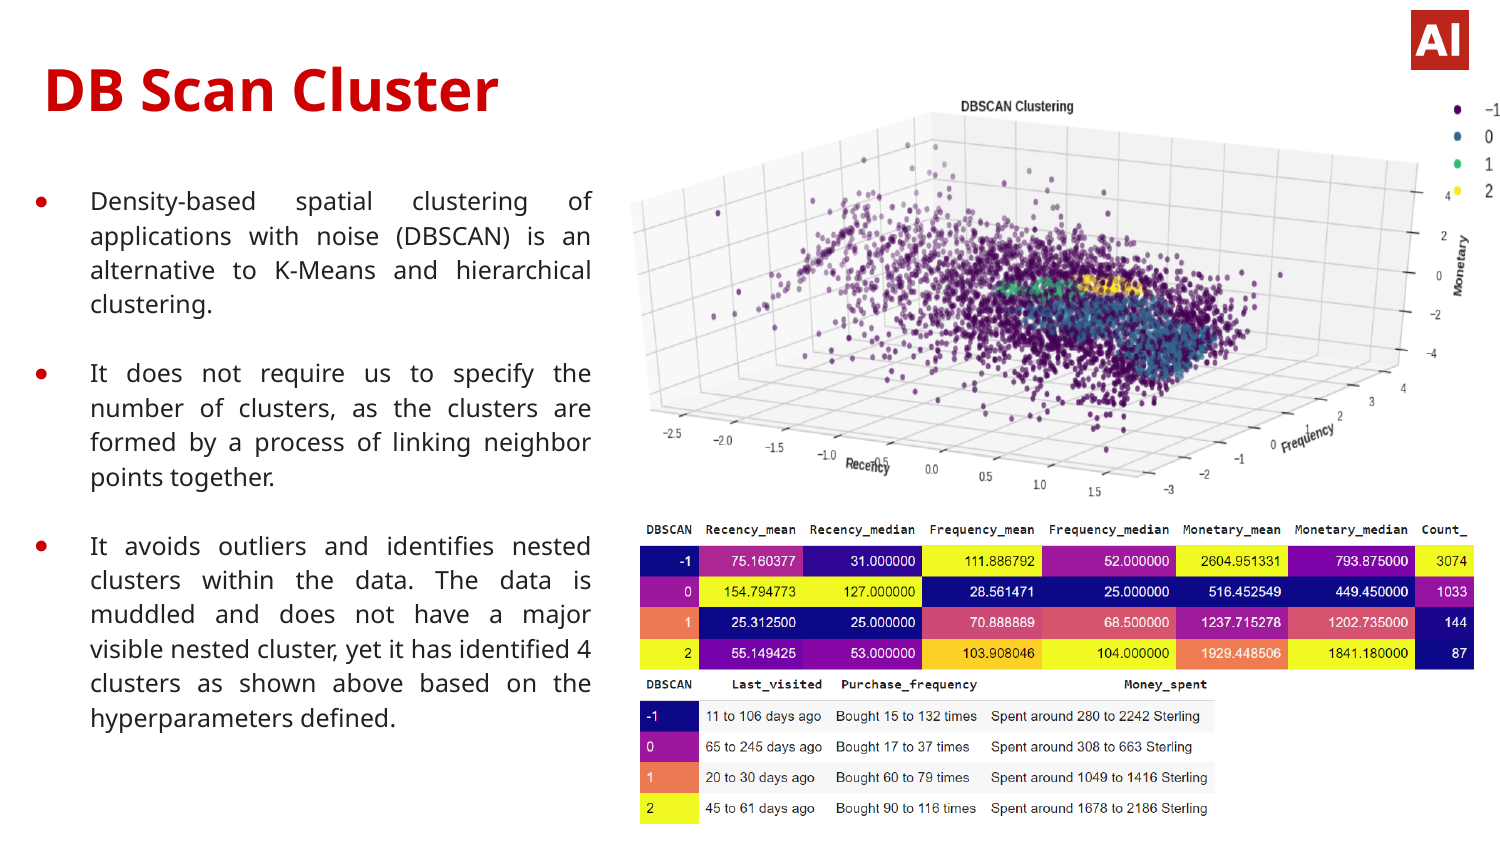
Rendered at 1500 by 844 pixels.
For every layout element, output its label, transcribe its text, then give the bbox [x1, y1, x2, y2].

title DB Scan Cluster [28, 38, 1427, 133]
picture [614, 84, 1500, 833]
picture [1411, 10, 1469, 70]
list Density-based spatial clustering of applications with noise (DBSCAN) is an alternative to K-Means and hierarchical clustering. It does not require us to specify the number of clusters, as the clusters are formed by a process of linking neighbor points together. It avoids outliers and identifies nested clusters within the data. The data is muddled and does not have a major visible nested cluster, yet it has identified 4 clusters as shown above based on the hyperparameters defined. [0, 166, 608, 793]
